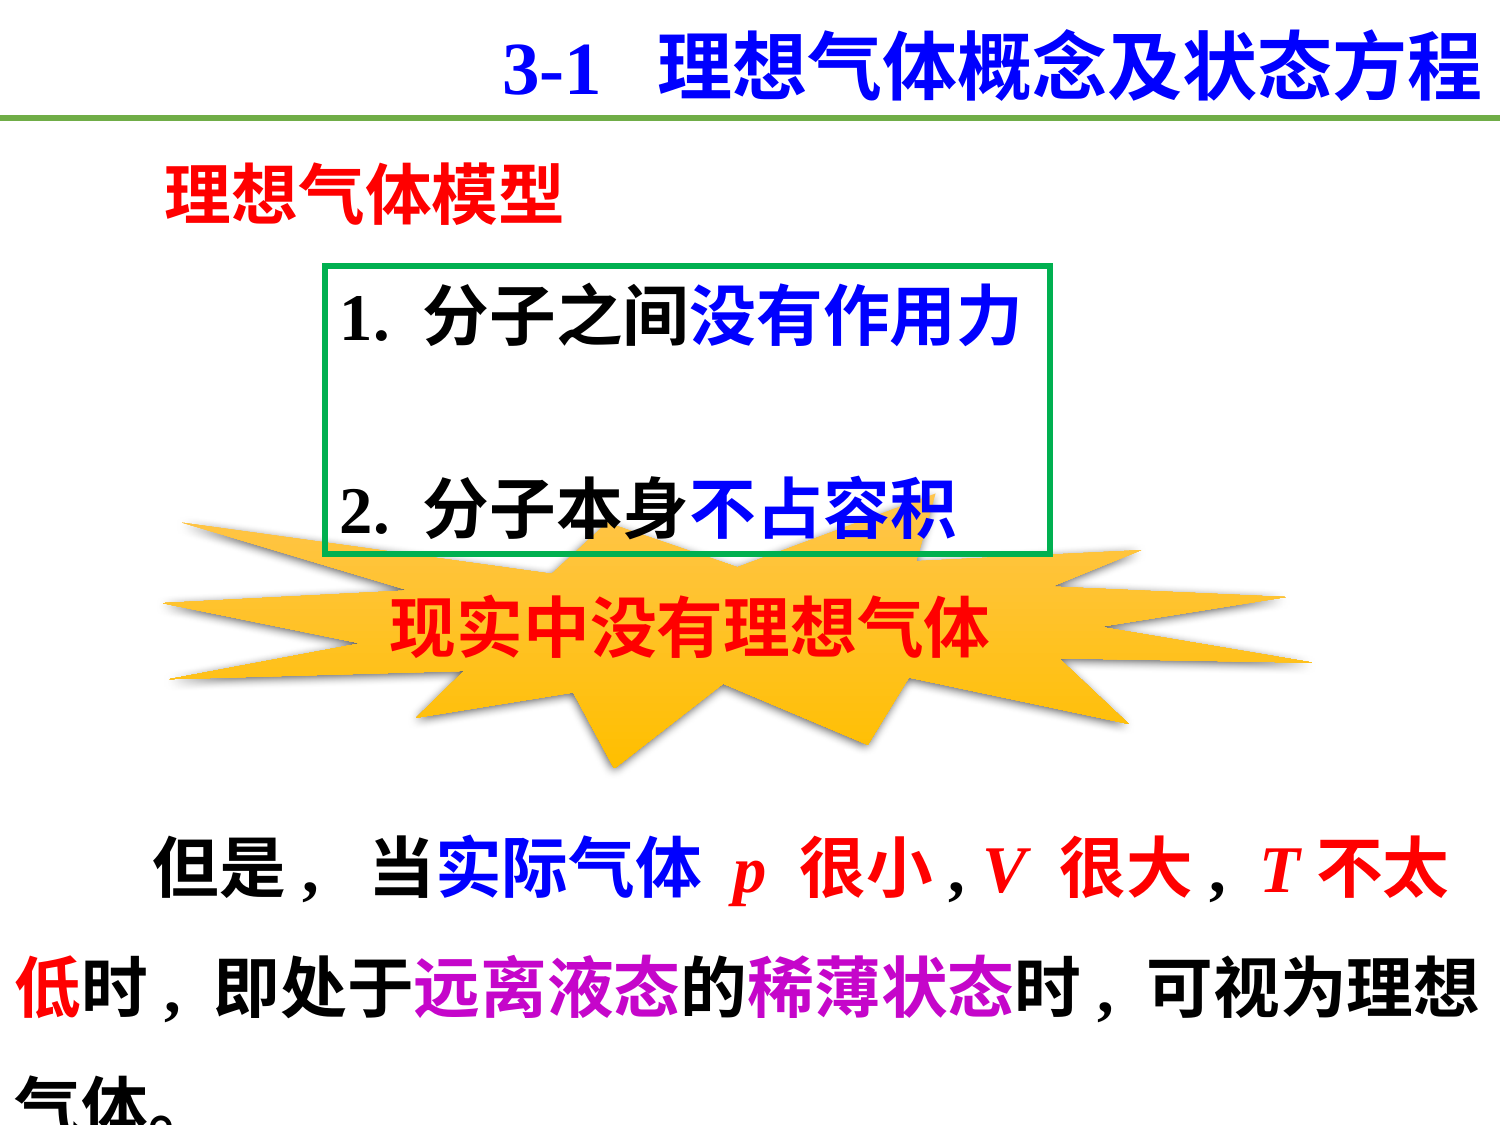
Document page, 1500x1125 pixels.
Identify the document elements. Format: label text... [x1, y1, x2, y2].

text_box 1. 分子之间没有作用力 2. 分子本身不占容积 [324, 266, 1050, 554]
text_box 但是, 当实际气体 p 很小, V 很大, T不太低时, 即处于远离液态的稀薄状态时, 可视为理想气体。 [0, 778, 1500, 1125]
text_box 3-1 理想气体概念及状态方程 [487, 12, 1500, 118]
text_box [564, 554, 723, 562]
text_box [1125, 631, 1313, 663]
text_box 现实中没有理想气体 [374, 562, 1125, 674]
text_box [162, 592, 374, 680]
text_box [182, 522, 466, 581]
text_box [751, 550, 1142, 562]
text_box [416, 674, 1129, 769]
text_box [1125, 589, 1286, 623]
text_box 理想气体模型 [149, 155, 675, 262]
